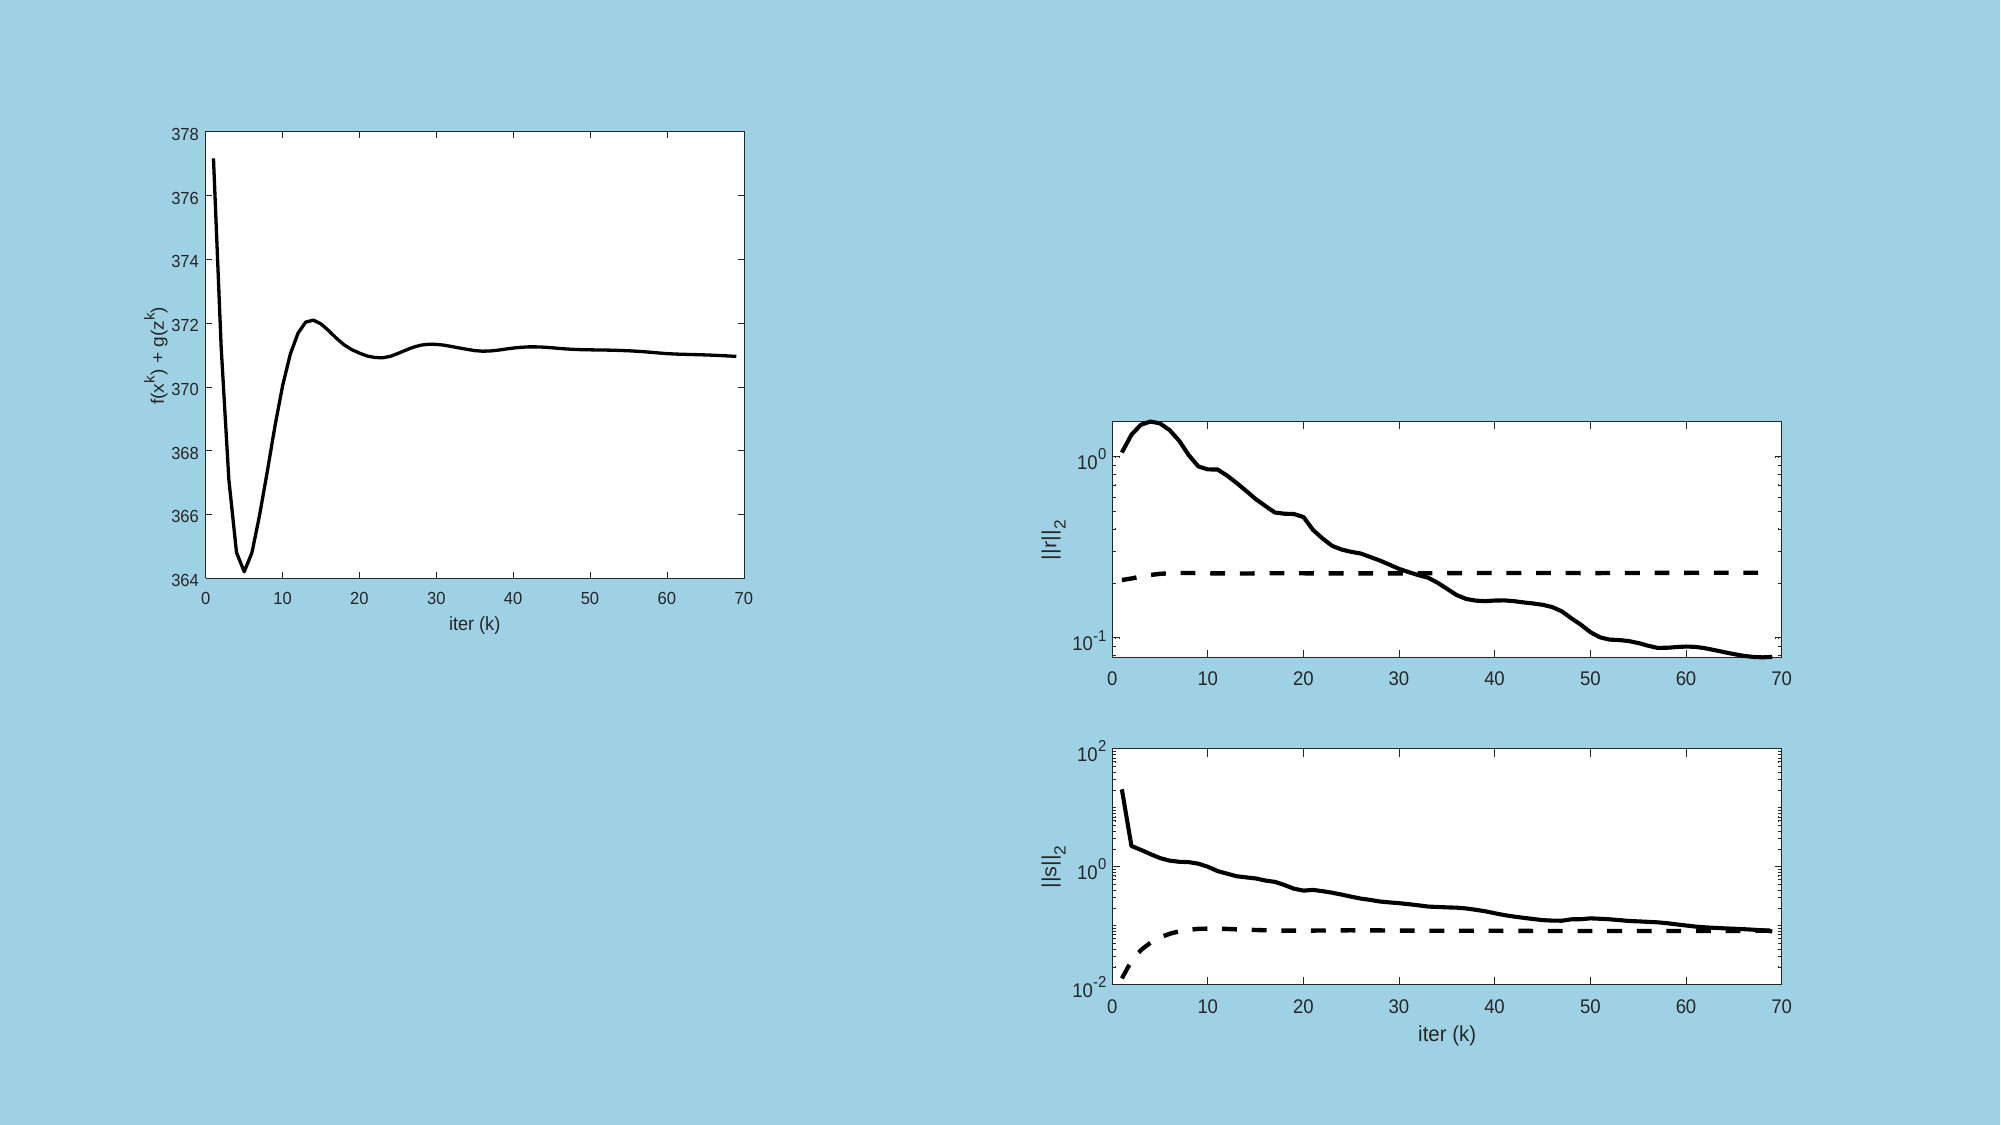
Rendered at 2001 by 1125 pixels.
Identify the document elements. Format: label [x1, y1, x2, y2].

picture [115, 90, 810, 639]
picture [999, 369, 1864, 1061]
